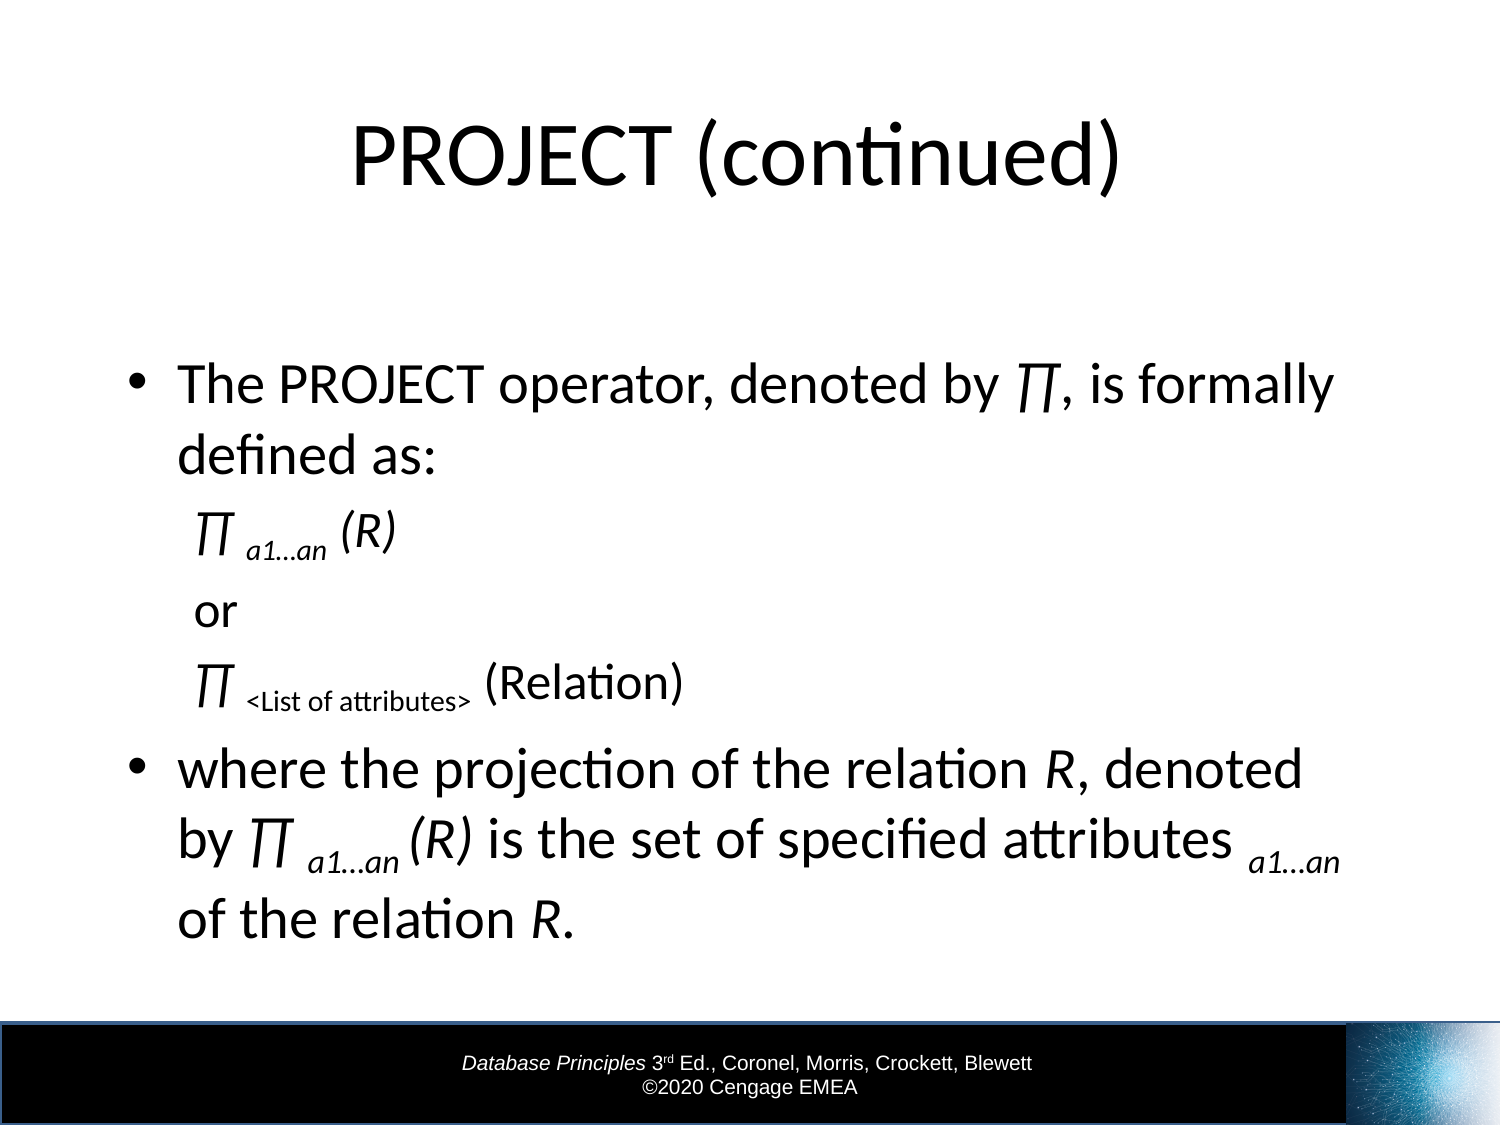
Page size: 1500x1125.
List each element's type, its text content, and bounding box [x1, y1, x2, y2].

title PROJECT (continued) [100, 54, 1376, 243]
list The PROJECT operator, denoted by ∏, is formally defined as: ∏ a1…an (R) or ∏ <List of attributes> (Relation) where the projection of the relation R, denoted by ∏ a1…an (R) is the set of specified attributes a1…an of the relation R. [112, 337, 1388, 963]
picture [1346, 1023, 1500, 1125]
